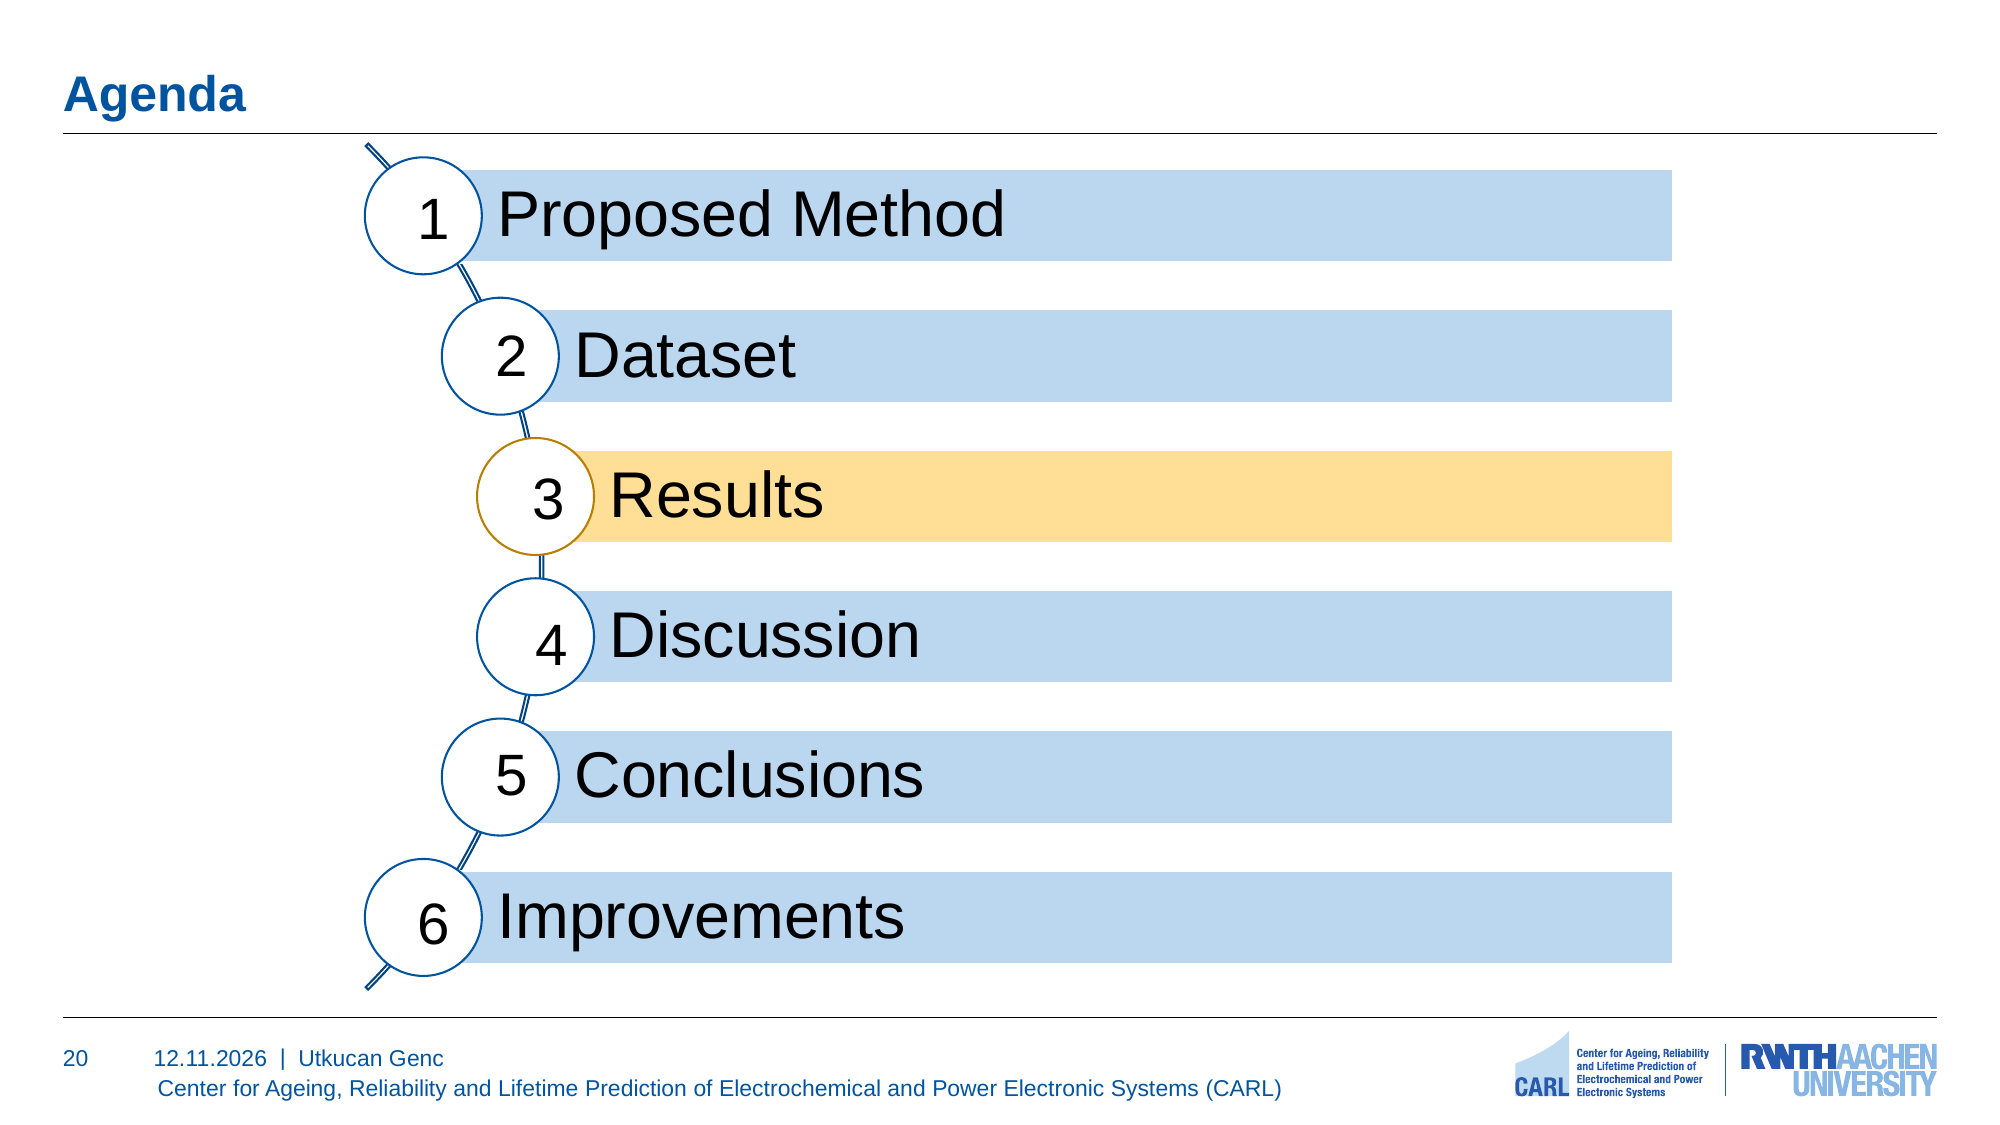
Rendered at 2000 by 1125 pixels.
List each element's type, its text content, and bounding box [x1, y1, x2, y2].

footer Utkucan Genc [298, 1043, 1019, 1125]
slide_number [1019, 1043, 1084, 1125]
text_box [352, 122, 1686, 1011]
title Agenda [63, 33, 1937, 123]
slide_number 20 [63, 1043, 223, 1109]
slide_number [153, 1043, 298, 1125]
